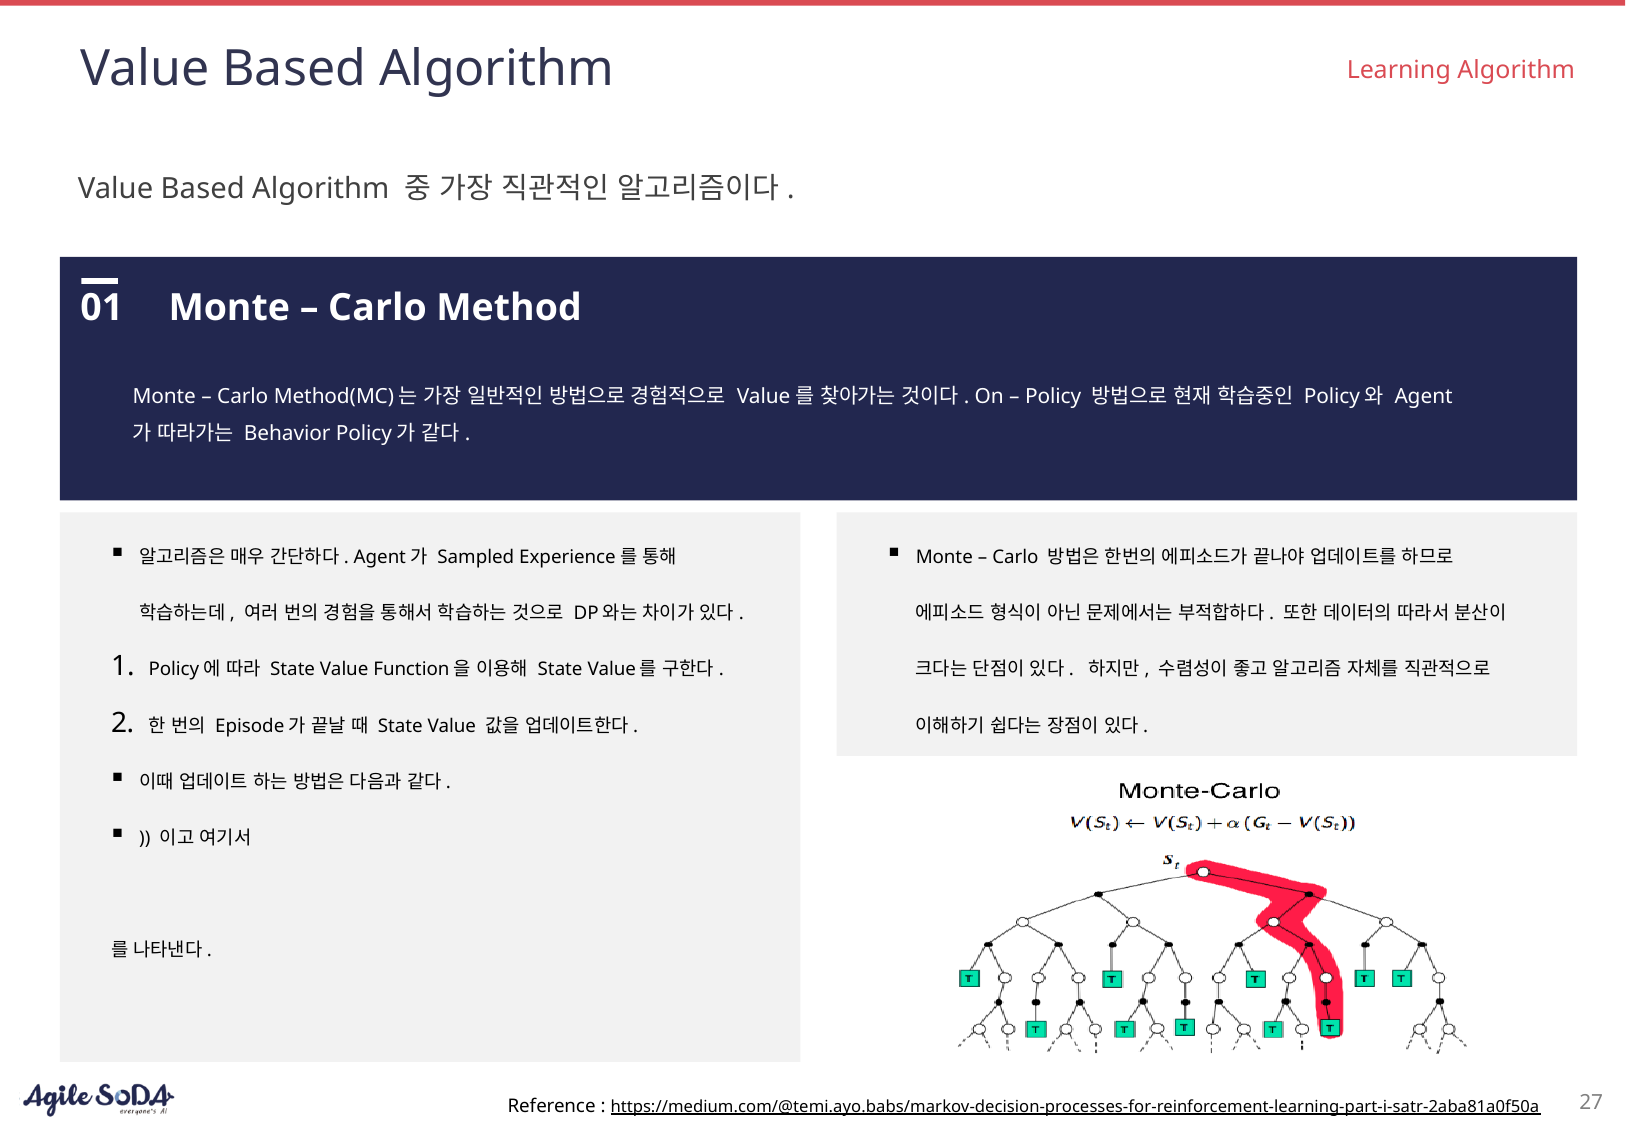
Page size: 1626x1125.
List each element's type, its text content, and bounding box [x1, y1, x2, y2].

text_box [79, 276, 120, 286]
text_box [834, 510, 1579, 758]
title Value Based Algorithm [65, 29, 1155, 102]
text_box Value Based Algorithm 중 가장 직관적인 알고리즘이다. [62, 161, 1333, 212]
picture [19, 1075, 175, 1122]
text_box Monte – Carlo Method [153, 275, 764, 336]
list Learning Algorithm [1163, 29, 1591, 102]
text_box Monte – Carlo 방법은 한번의 에피소드가 끝나야 업데이트를 하므로 에피소드 형식이 아닌 문제에서는 부적합하다. 또한 데이터의 따라서 분산이 크다는 단점이 있다. 하지만, 수렴성이 좋고 알고리즘 자체를 직관적으로 이해하기 쉽다는 장점이 있다. [872, 503, 1541, 744]
text_box Reference : https://medium.com/@temi.ayo.babs/markov-decision-processes-for-reinforcement-learning-part-i-satr-2aba81a0f50a [492, 1086, 1606, 1124]
text_box [58, 510, 803, 1064]
picture [941, 764, 1473, 1060]
text_box 01 [65, 275, 145, 336]
text_box [58, 255, 1579, 502]
text_box Monte – Carlo Method(MC)는 가장 일반적인 방법으로 경험적으로 Value를 찾아가는 것이다. On – Policy 방법으로 현재 학습중인 Policy와 Agent가 따라가는 Behavior Policy가 같다. [117, 362, 1491, 453]
